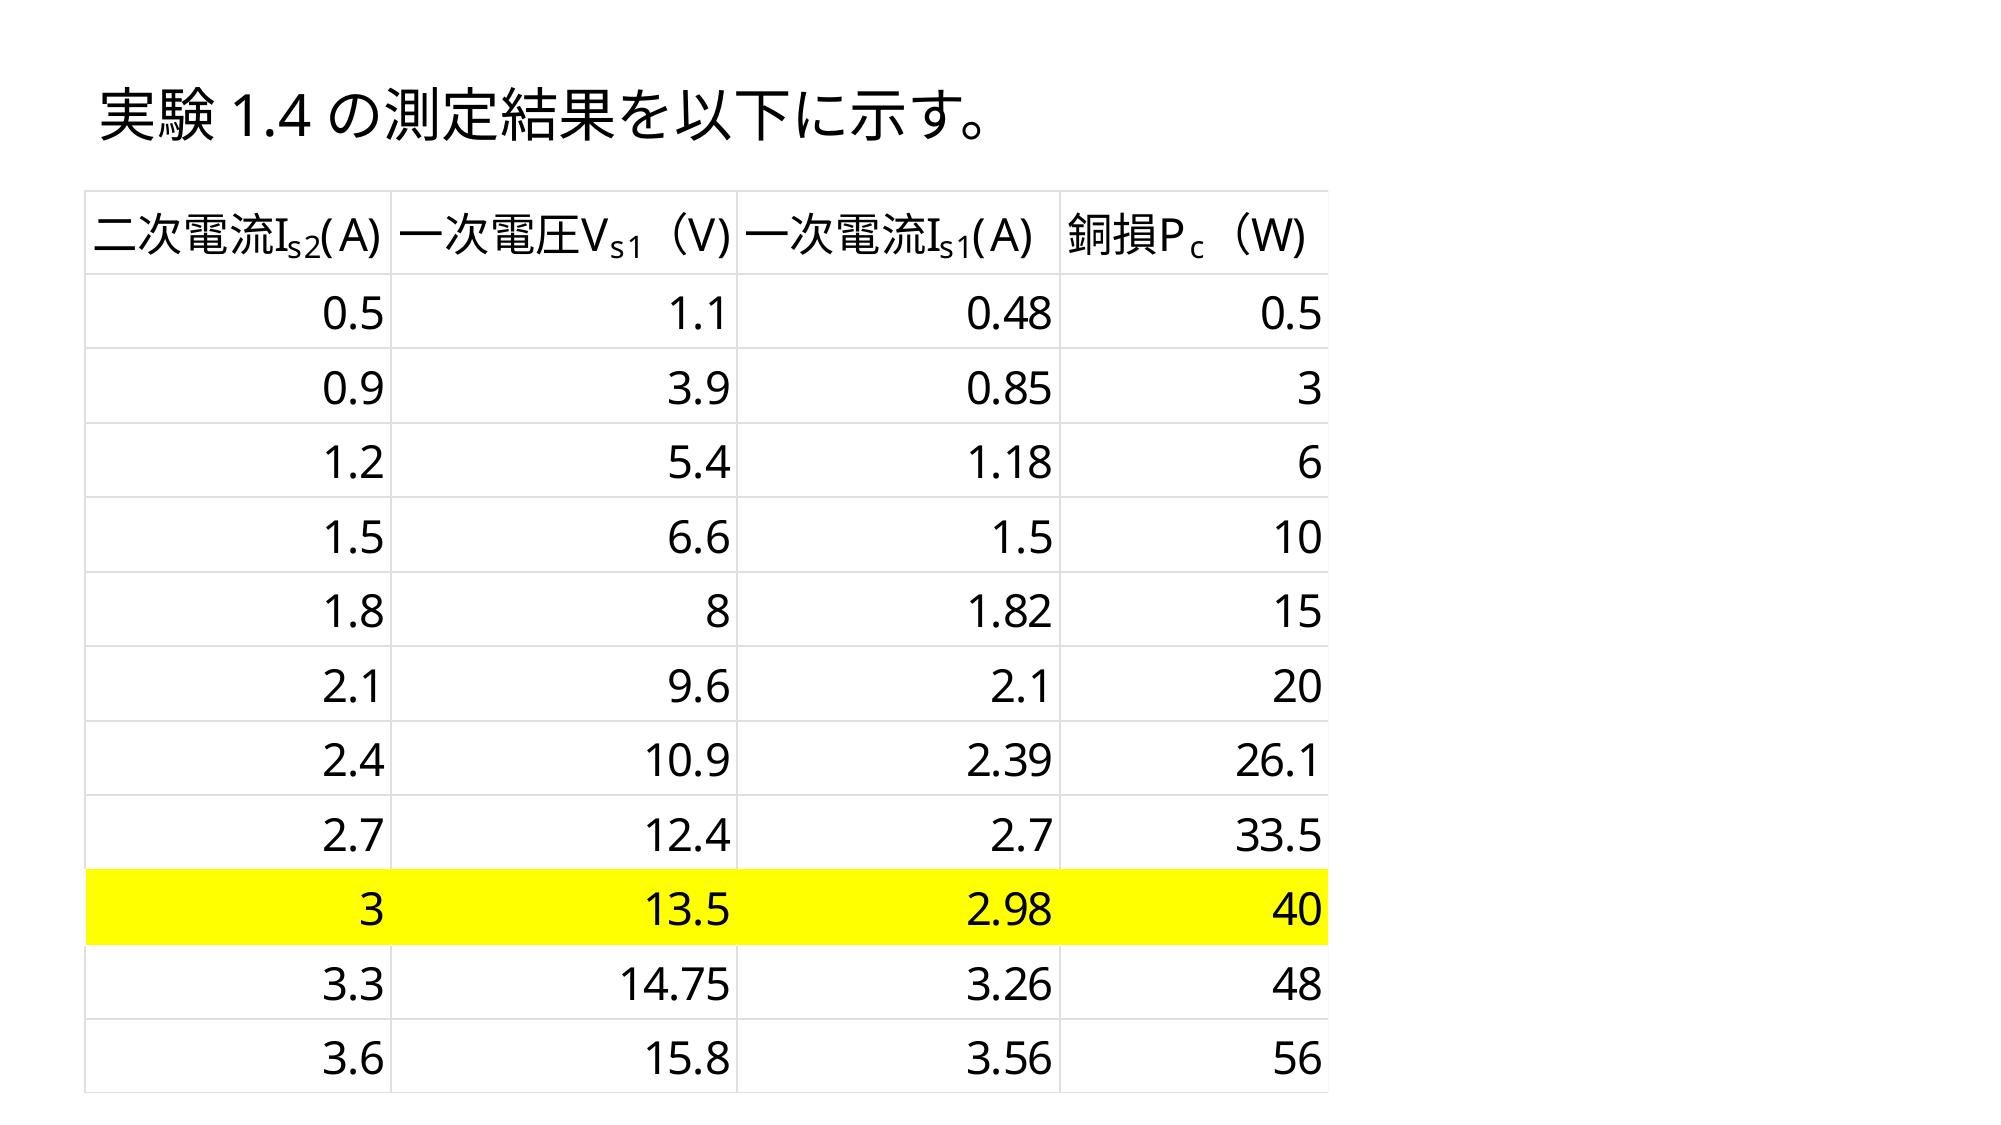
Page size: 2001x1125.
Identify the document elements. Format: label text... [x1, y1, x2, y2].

text_box 実験1.4の測定結果を以下に示す。 [84, 71, 1056, 156]
text_box [84, 39, 1093, 166]
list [83, 189, 1331, 1096]
